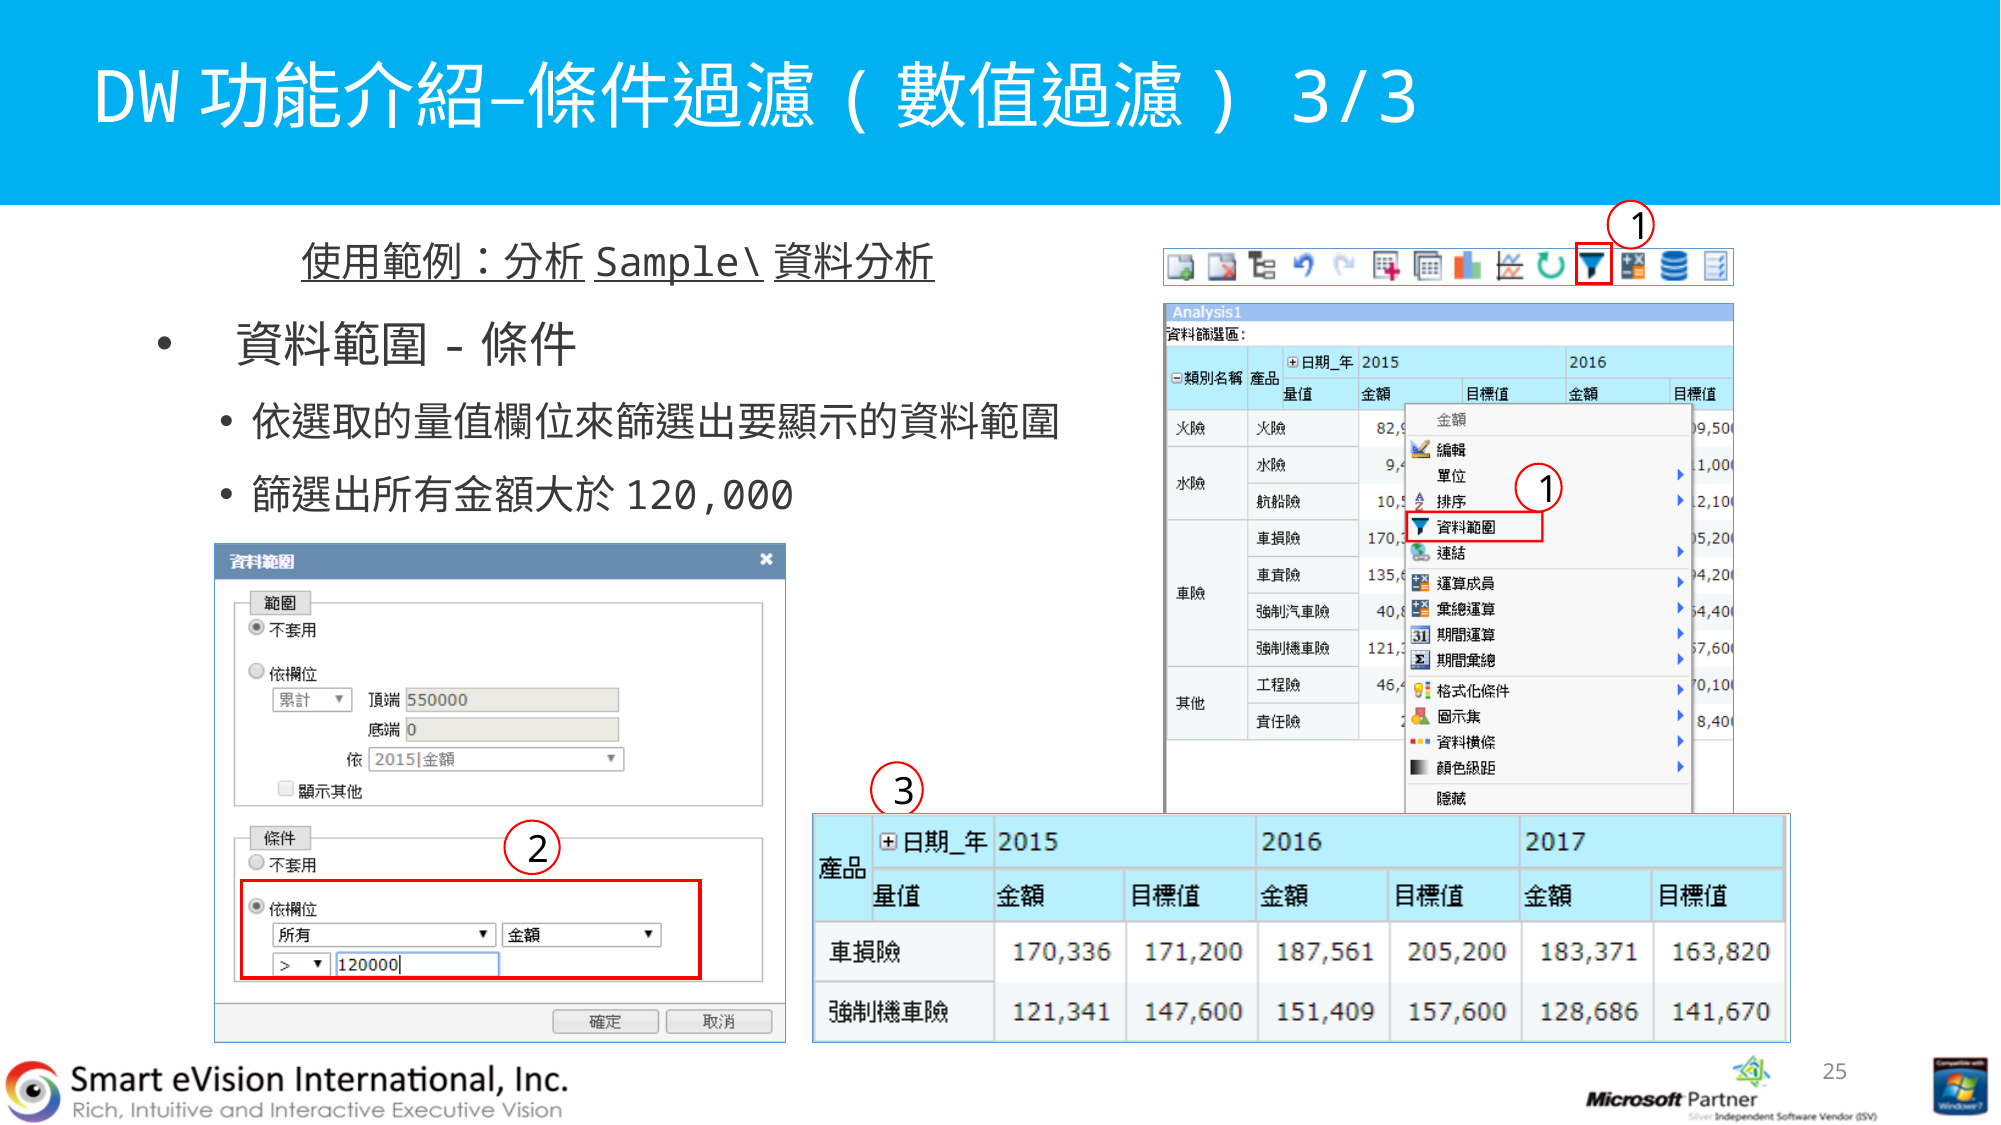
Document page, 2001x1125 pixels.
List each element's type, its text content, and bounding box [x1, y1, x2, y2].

picture [812, 303, 1791, 1043]
text_box 3 [870, 761, 924, 813]
list 使用範例：分析Sample\資料分析 資料範圍-條件 依選取的量值欄位來篩選出要顯示的資料範圍 篩選出所有金額大於120,000 [141, 204, 1859, 527]
slide_number 25 [1325, 1042, 1863, 1103]
title DW功能介紹–條件過濾(數值過濾) 3/3 [78, 29, 1843, 145]
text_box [1162, 200, 1735, 286]
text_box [214, 543, 786, 1043]
